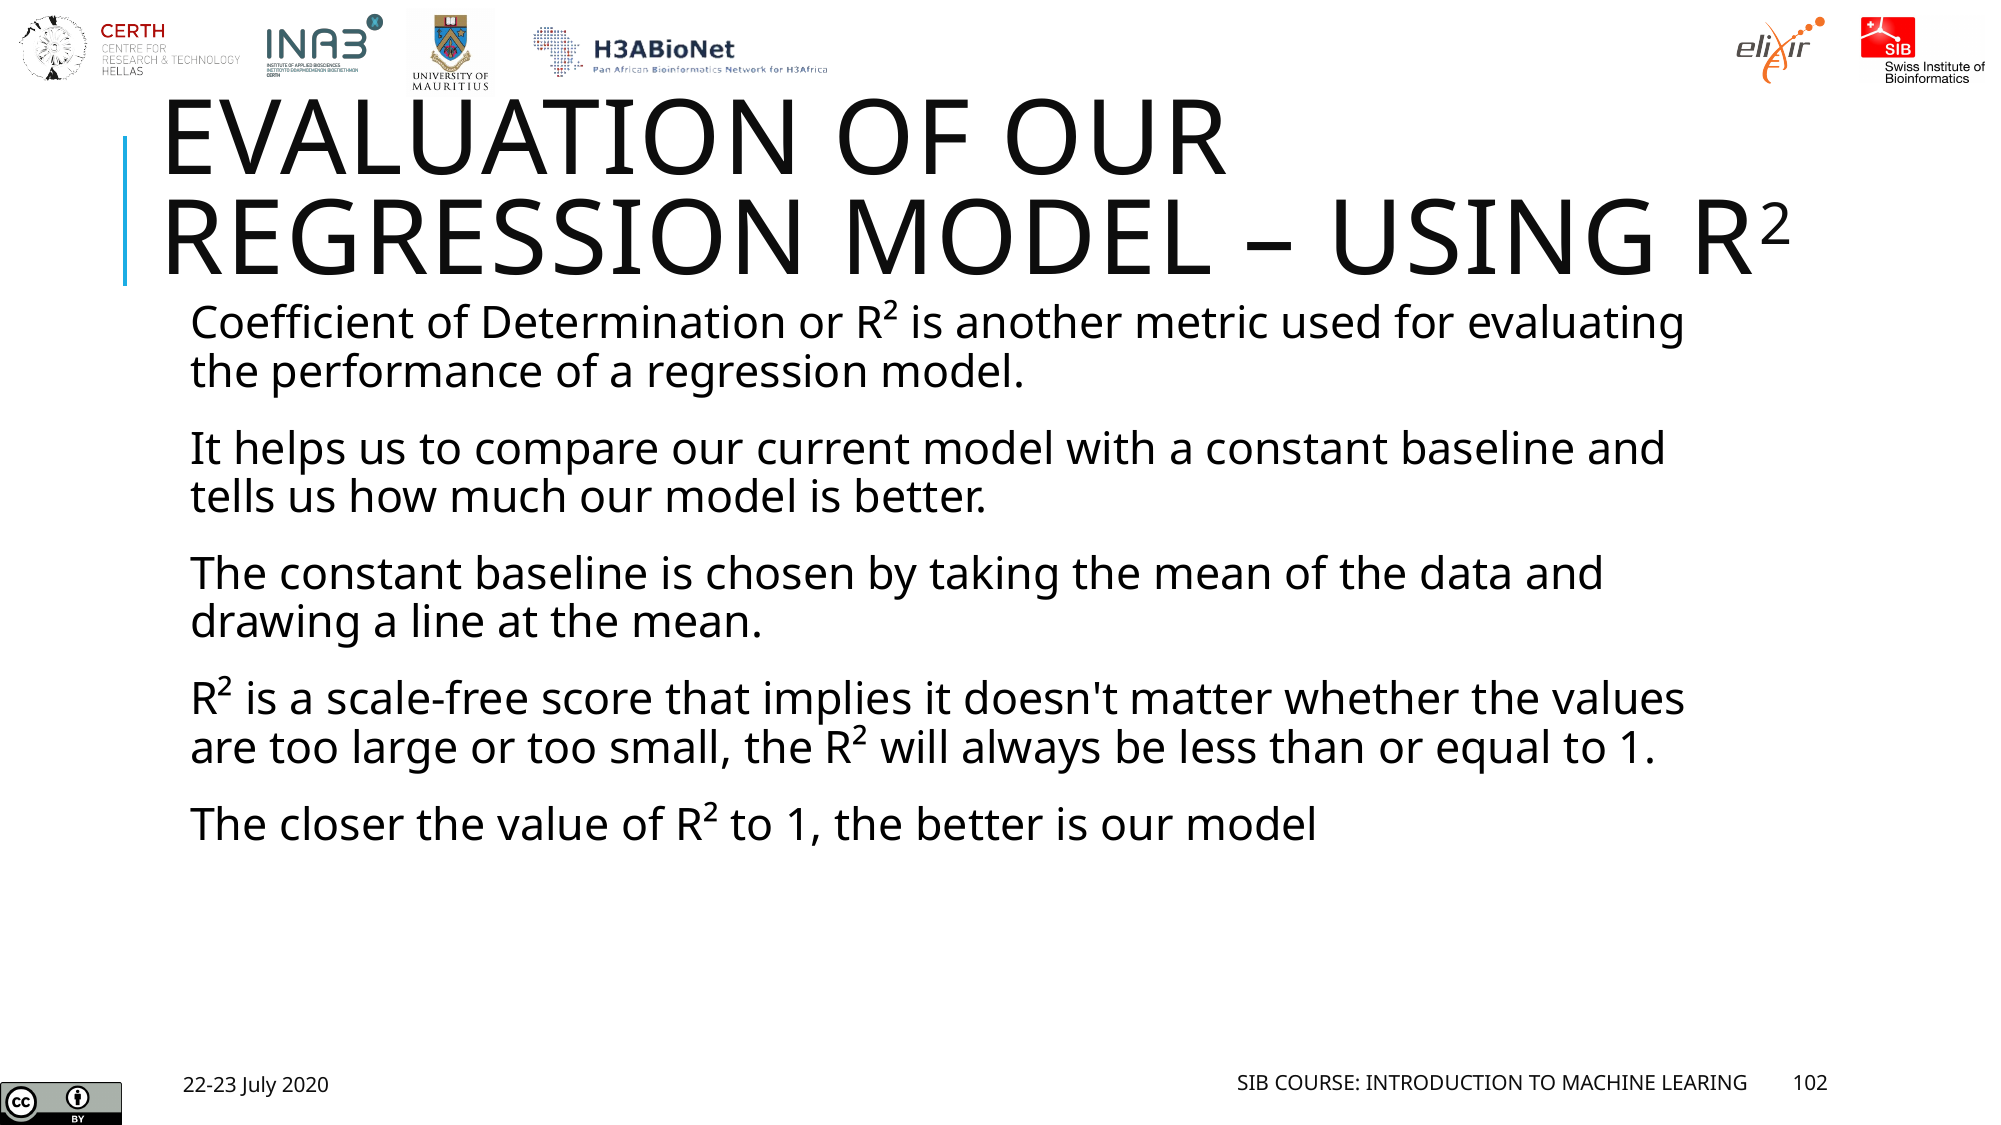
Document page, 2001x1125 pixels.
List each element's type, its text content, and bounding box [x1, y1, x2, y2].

list Coefficient of Determination or R² is another metric used for evaluating the performance of a regression model. It helps us to compare our current model with a constant baseline and tells us how much our model is better. The constant baseline is chosen by taking the mean of the data and drawing a line at the mean. R² is a scale-free score that implies it doesn't matter whether the values are too large or too small, the R² will always be less than or equal to 1. The closer the value of R² to 1, the better is our model [168, 292, 1763, 861]
picture [1731, 13, 1825, 85]
slide_number 102 [1777, 1061, 1938, 1107]
picture [19, 15, 240, 81]
picture [261, 7, 385, 81]
title Evaluation of our regression model – using R2 [144, 96, 1895, 293]
picture [1859, 15, 1985, 83]
picture [529, 23, 834, 81]
footer SIB Course: Introduction to Machine Learing [794, 1061, 1763, 1107]
picture [0, 1082, 122, 1125]
picture [406, 8, 495, 96]
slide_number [168, 1061, 522, 1107]
